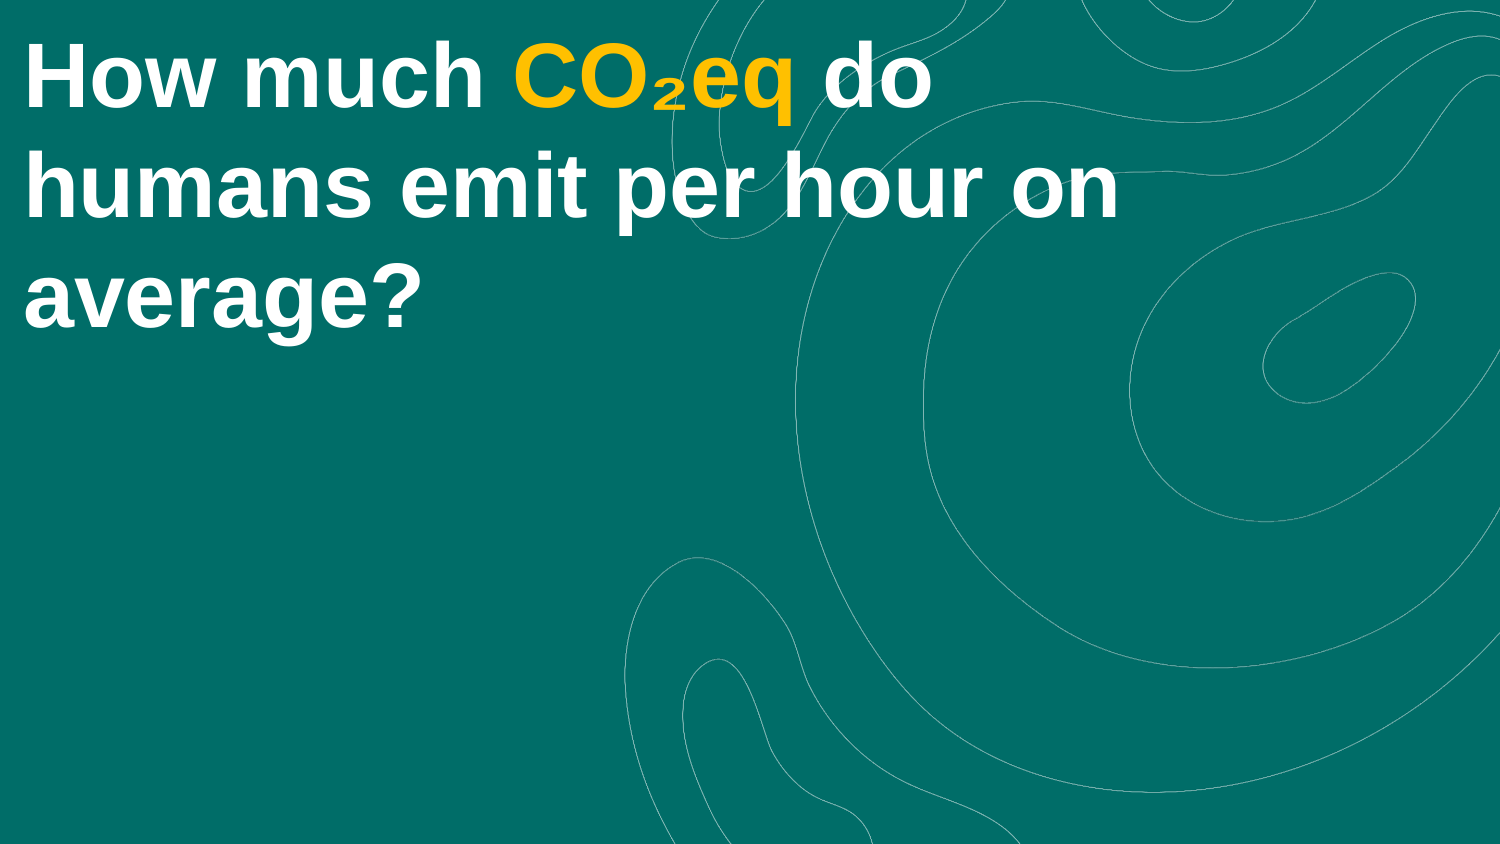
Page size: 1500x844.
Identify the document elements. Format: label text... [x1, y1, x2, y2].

text_box How much CO₂eq do humans emit per hour on average? [8, 8, 1227, 354]
picture [591, 0, 1500, 844]
